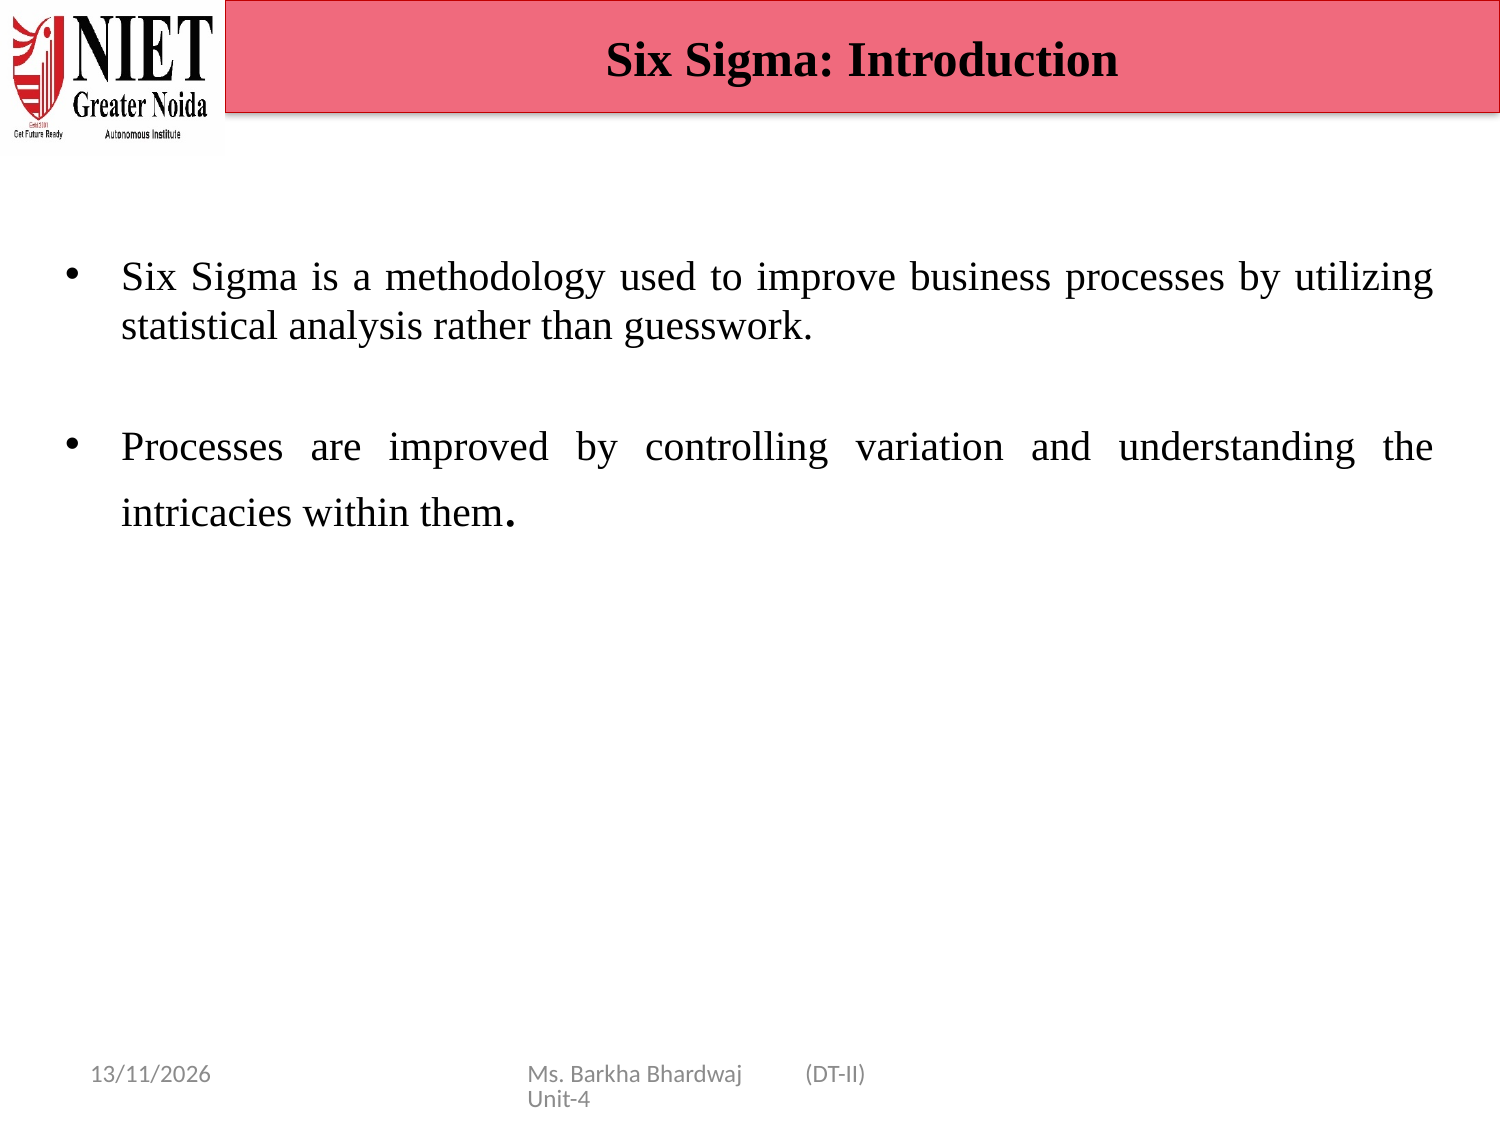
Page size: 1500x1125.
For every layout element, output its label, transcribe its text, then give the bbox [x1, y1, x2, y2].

picture [0, 0, 226, 156]
text_box Six Sigma: Introduction [226, 0, 1500, 113]
footer Ms. Barkha Bhardwaj (DT-II) Unit-4 [512, 1042, 988, 1103]
list Six Sigma is a methodology used to improve business processes by utilizing statistical analysis rather than guesswork. Processes are improved by controlling variation and understanding the intricacies within them. [50, 162, 1450, 1025]
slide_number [75, 1042, 425, 1103]
